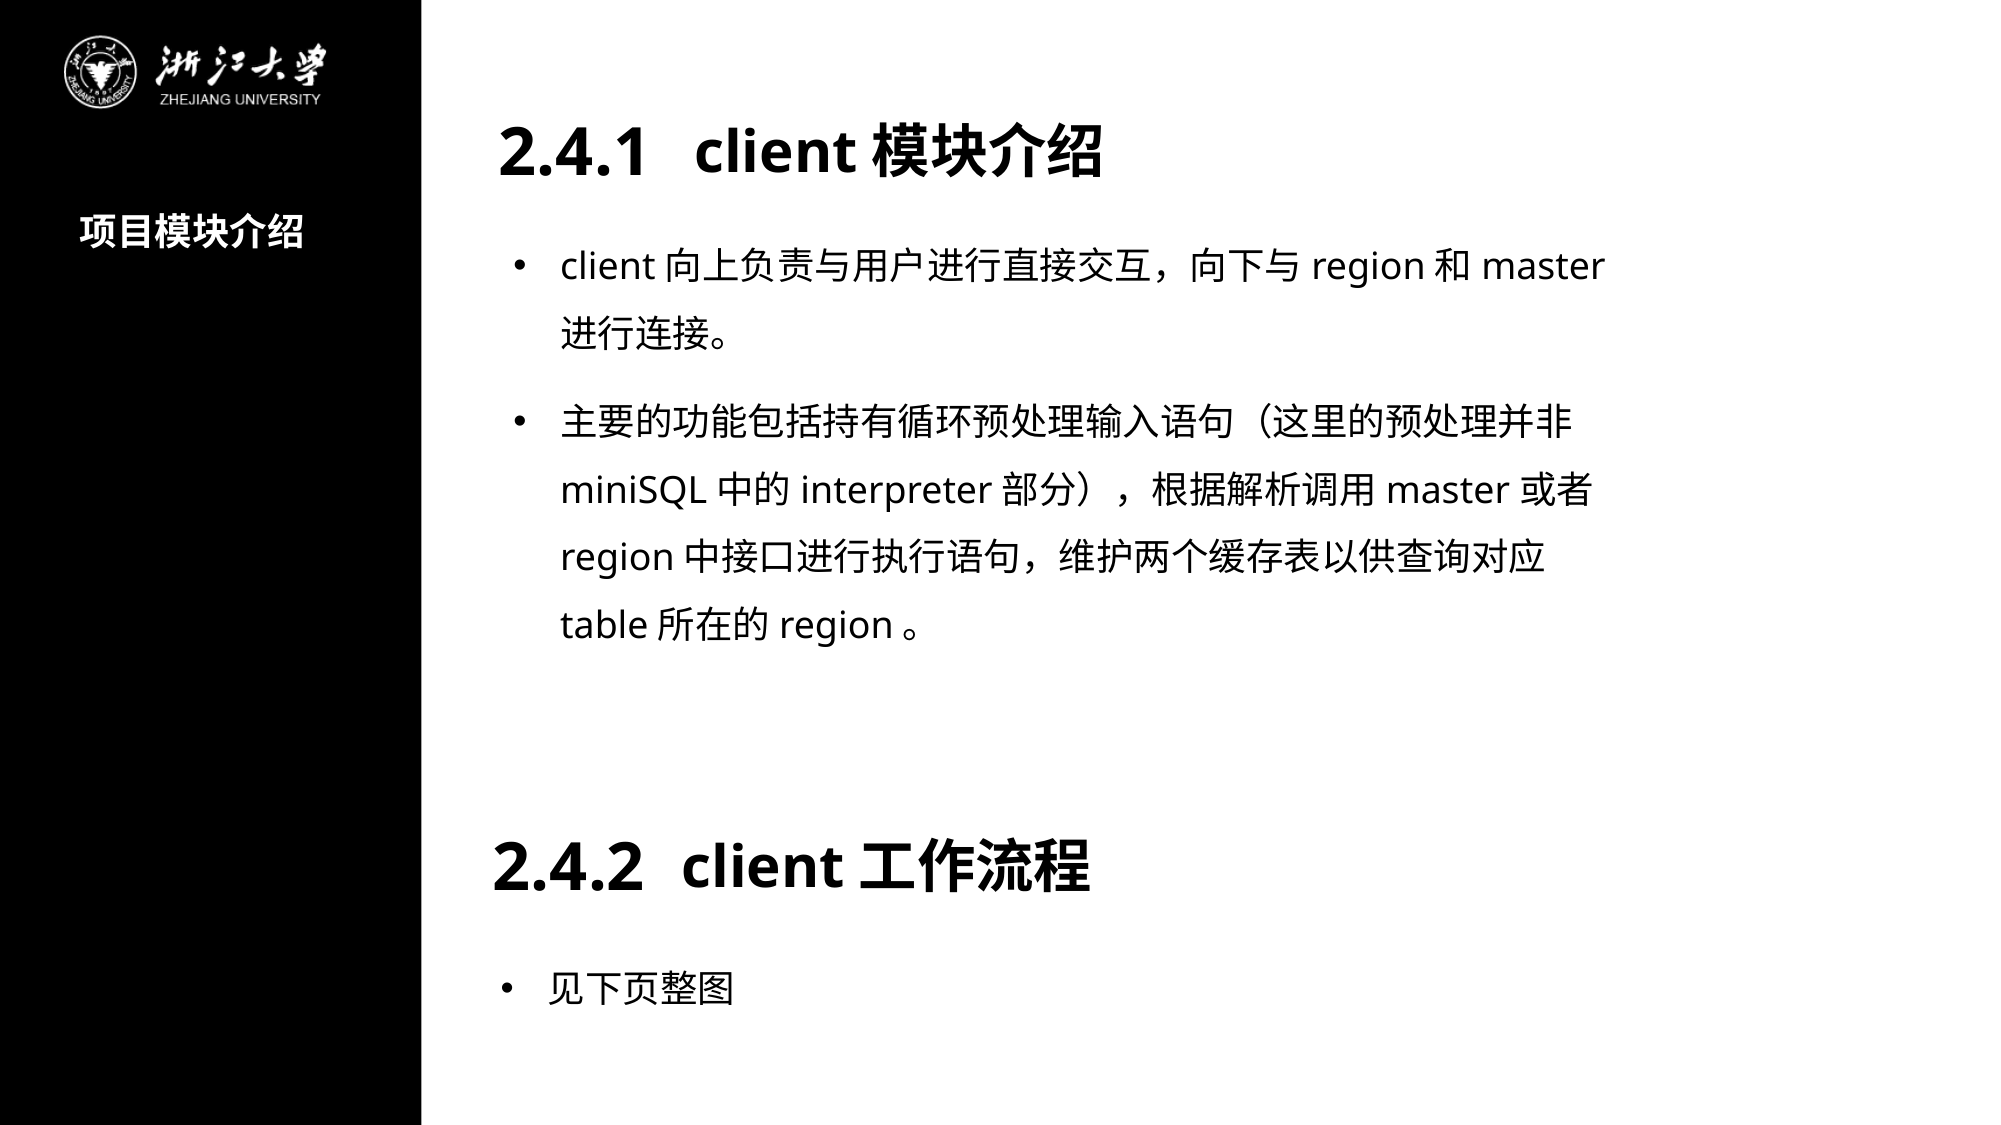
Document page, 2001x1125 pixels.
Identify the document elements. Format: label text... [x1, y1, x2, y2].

text_box 2.4.2 [477, 816, 661, 912]
text_box 见下页整图 [485, 935, 1494, 1018]
text_box [0, 0, 422, 1125]
text_box 项目模块介绍 [64, 200, 362, 260]
picture [64, 33, 338, 113]
text_box client工作流程 [605, 821, 1279, 907]
text_box client模块介绍 [618, 106, 1291, 192]
text_box 2.4.1 [483, 101, 667, 197]
text_box client向上负责与用户进行直接交互，向下与region和master进行连接。 主要的功能包括持有循环预处理输入语句（这里的预处理并非miniSQL中的interpreter部分），根据解析调用master或者region中接口进行执行语句，维护两个缓存表以供查询对应table所在的region。 [498, 212, 1647, 653]
